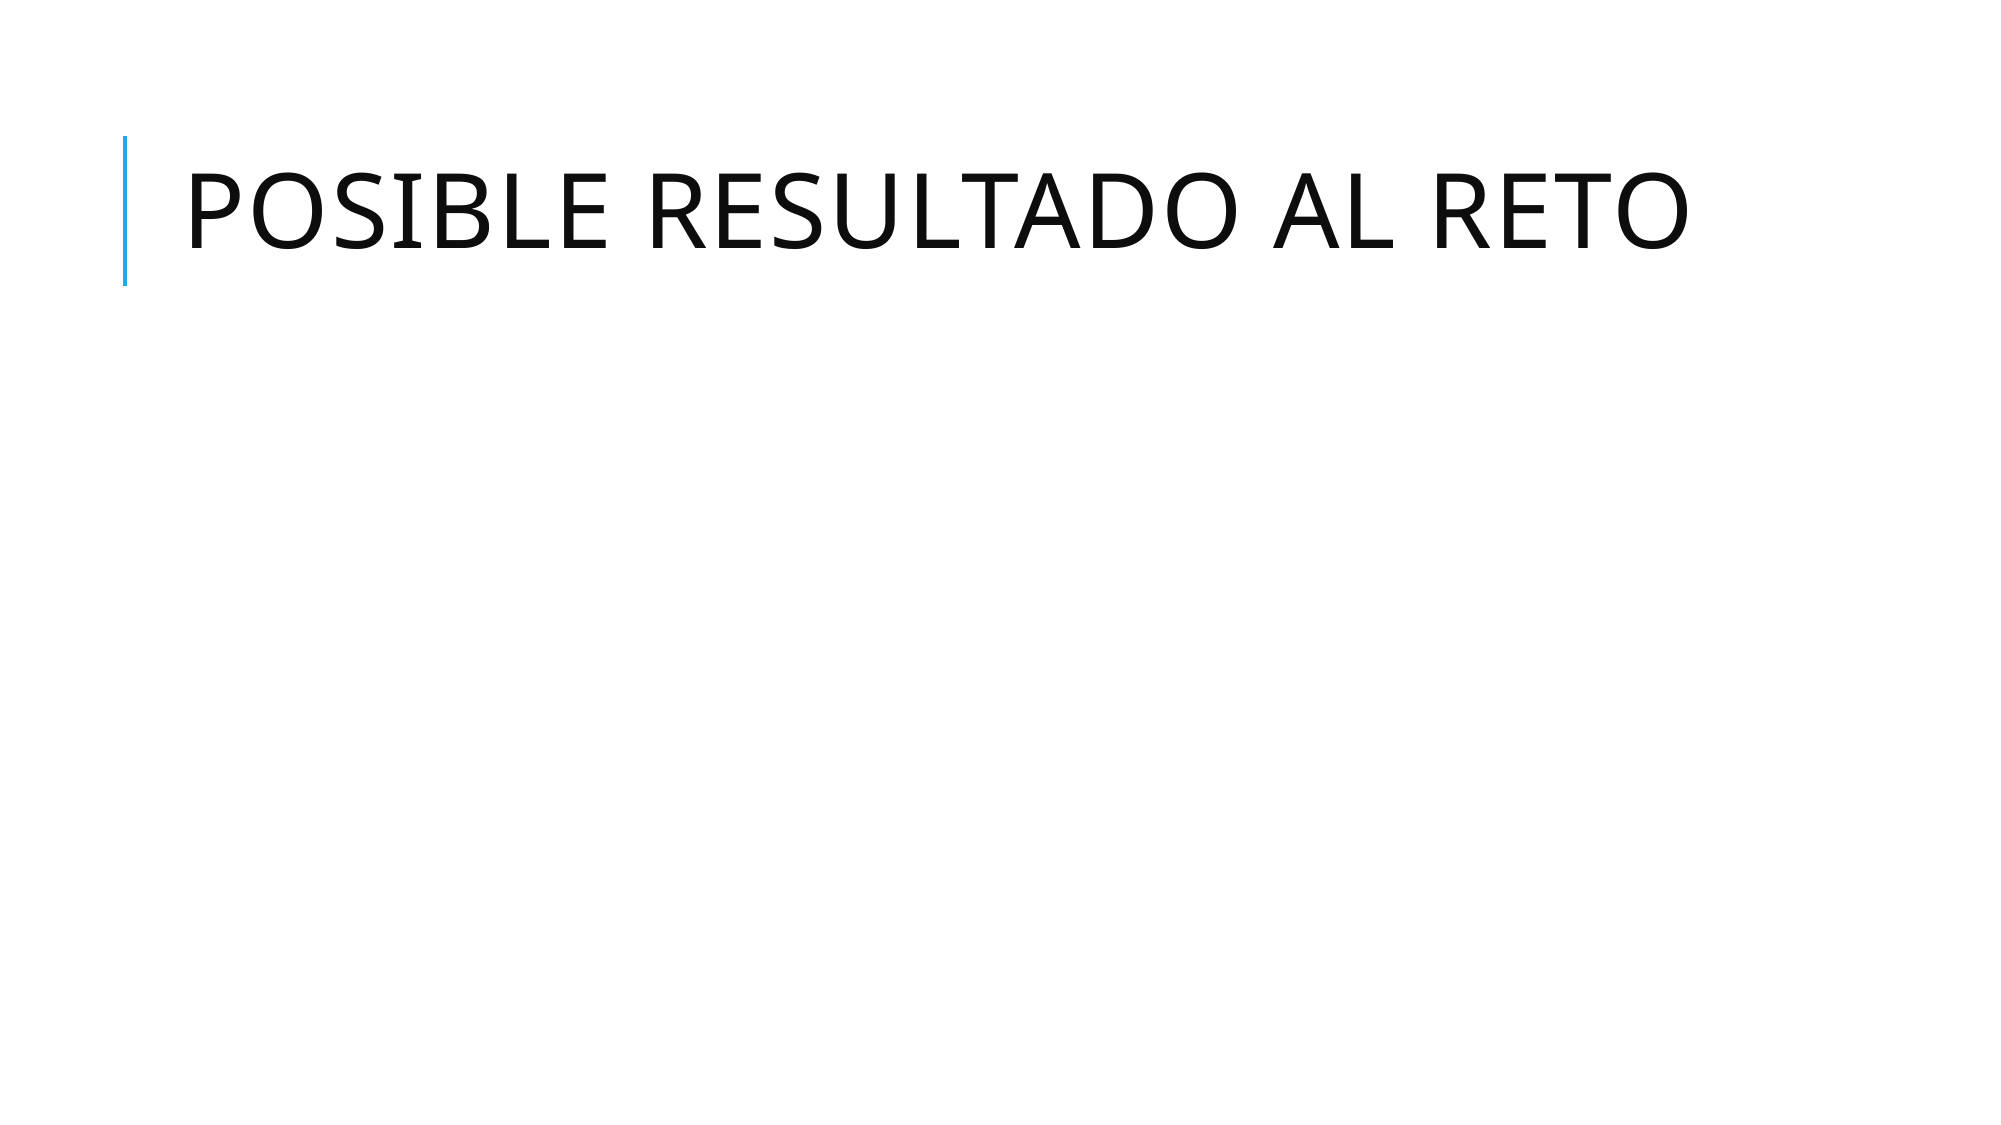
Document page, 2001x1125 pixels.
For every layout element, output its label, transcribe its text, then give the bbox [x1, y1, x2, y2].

title Posible resultado al reto [168, 96, 1763, 342]
